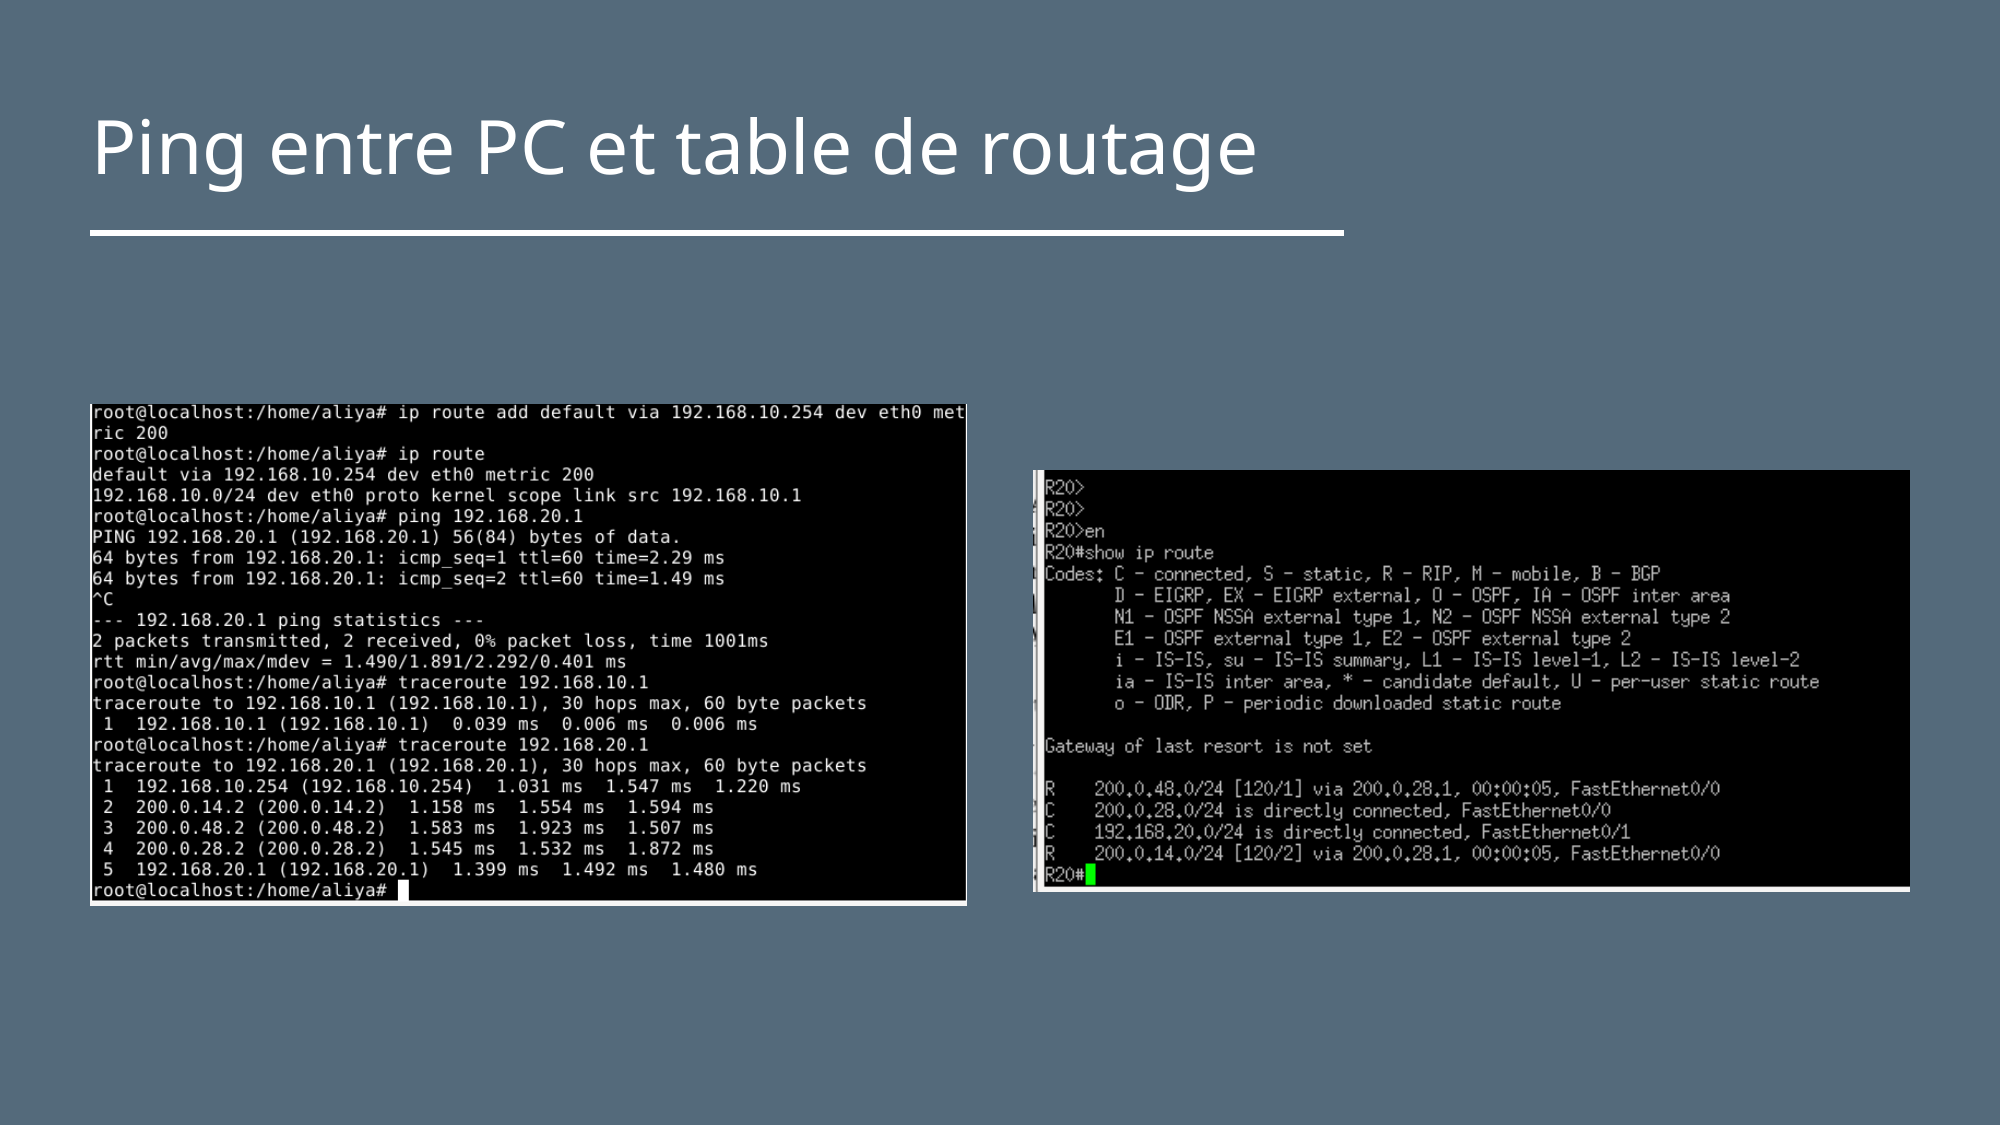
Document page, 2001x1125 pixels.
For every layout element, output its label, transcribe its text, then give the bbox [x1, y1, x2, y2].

title Ping entre PC et table de routage [76, 61, 1356, 199]
picture [90, 404, 967, 906]
picture [1033, 470, 1910, 892]
